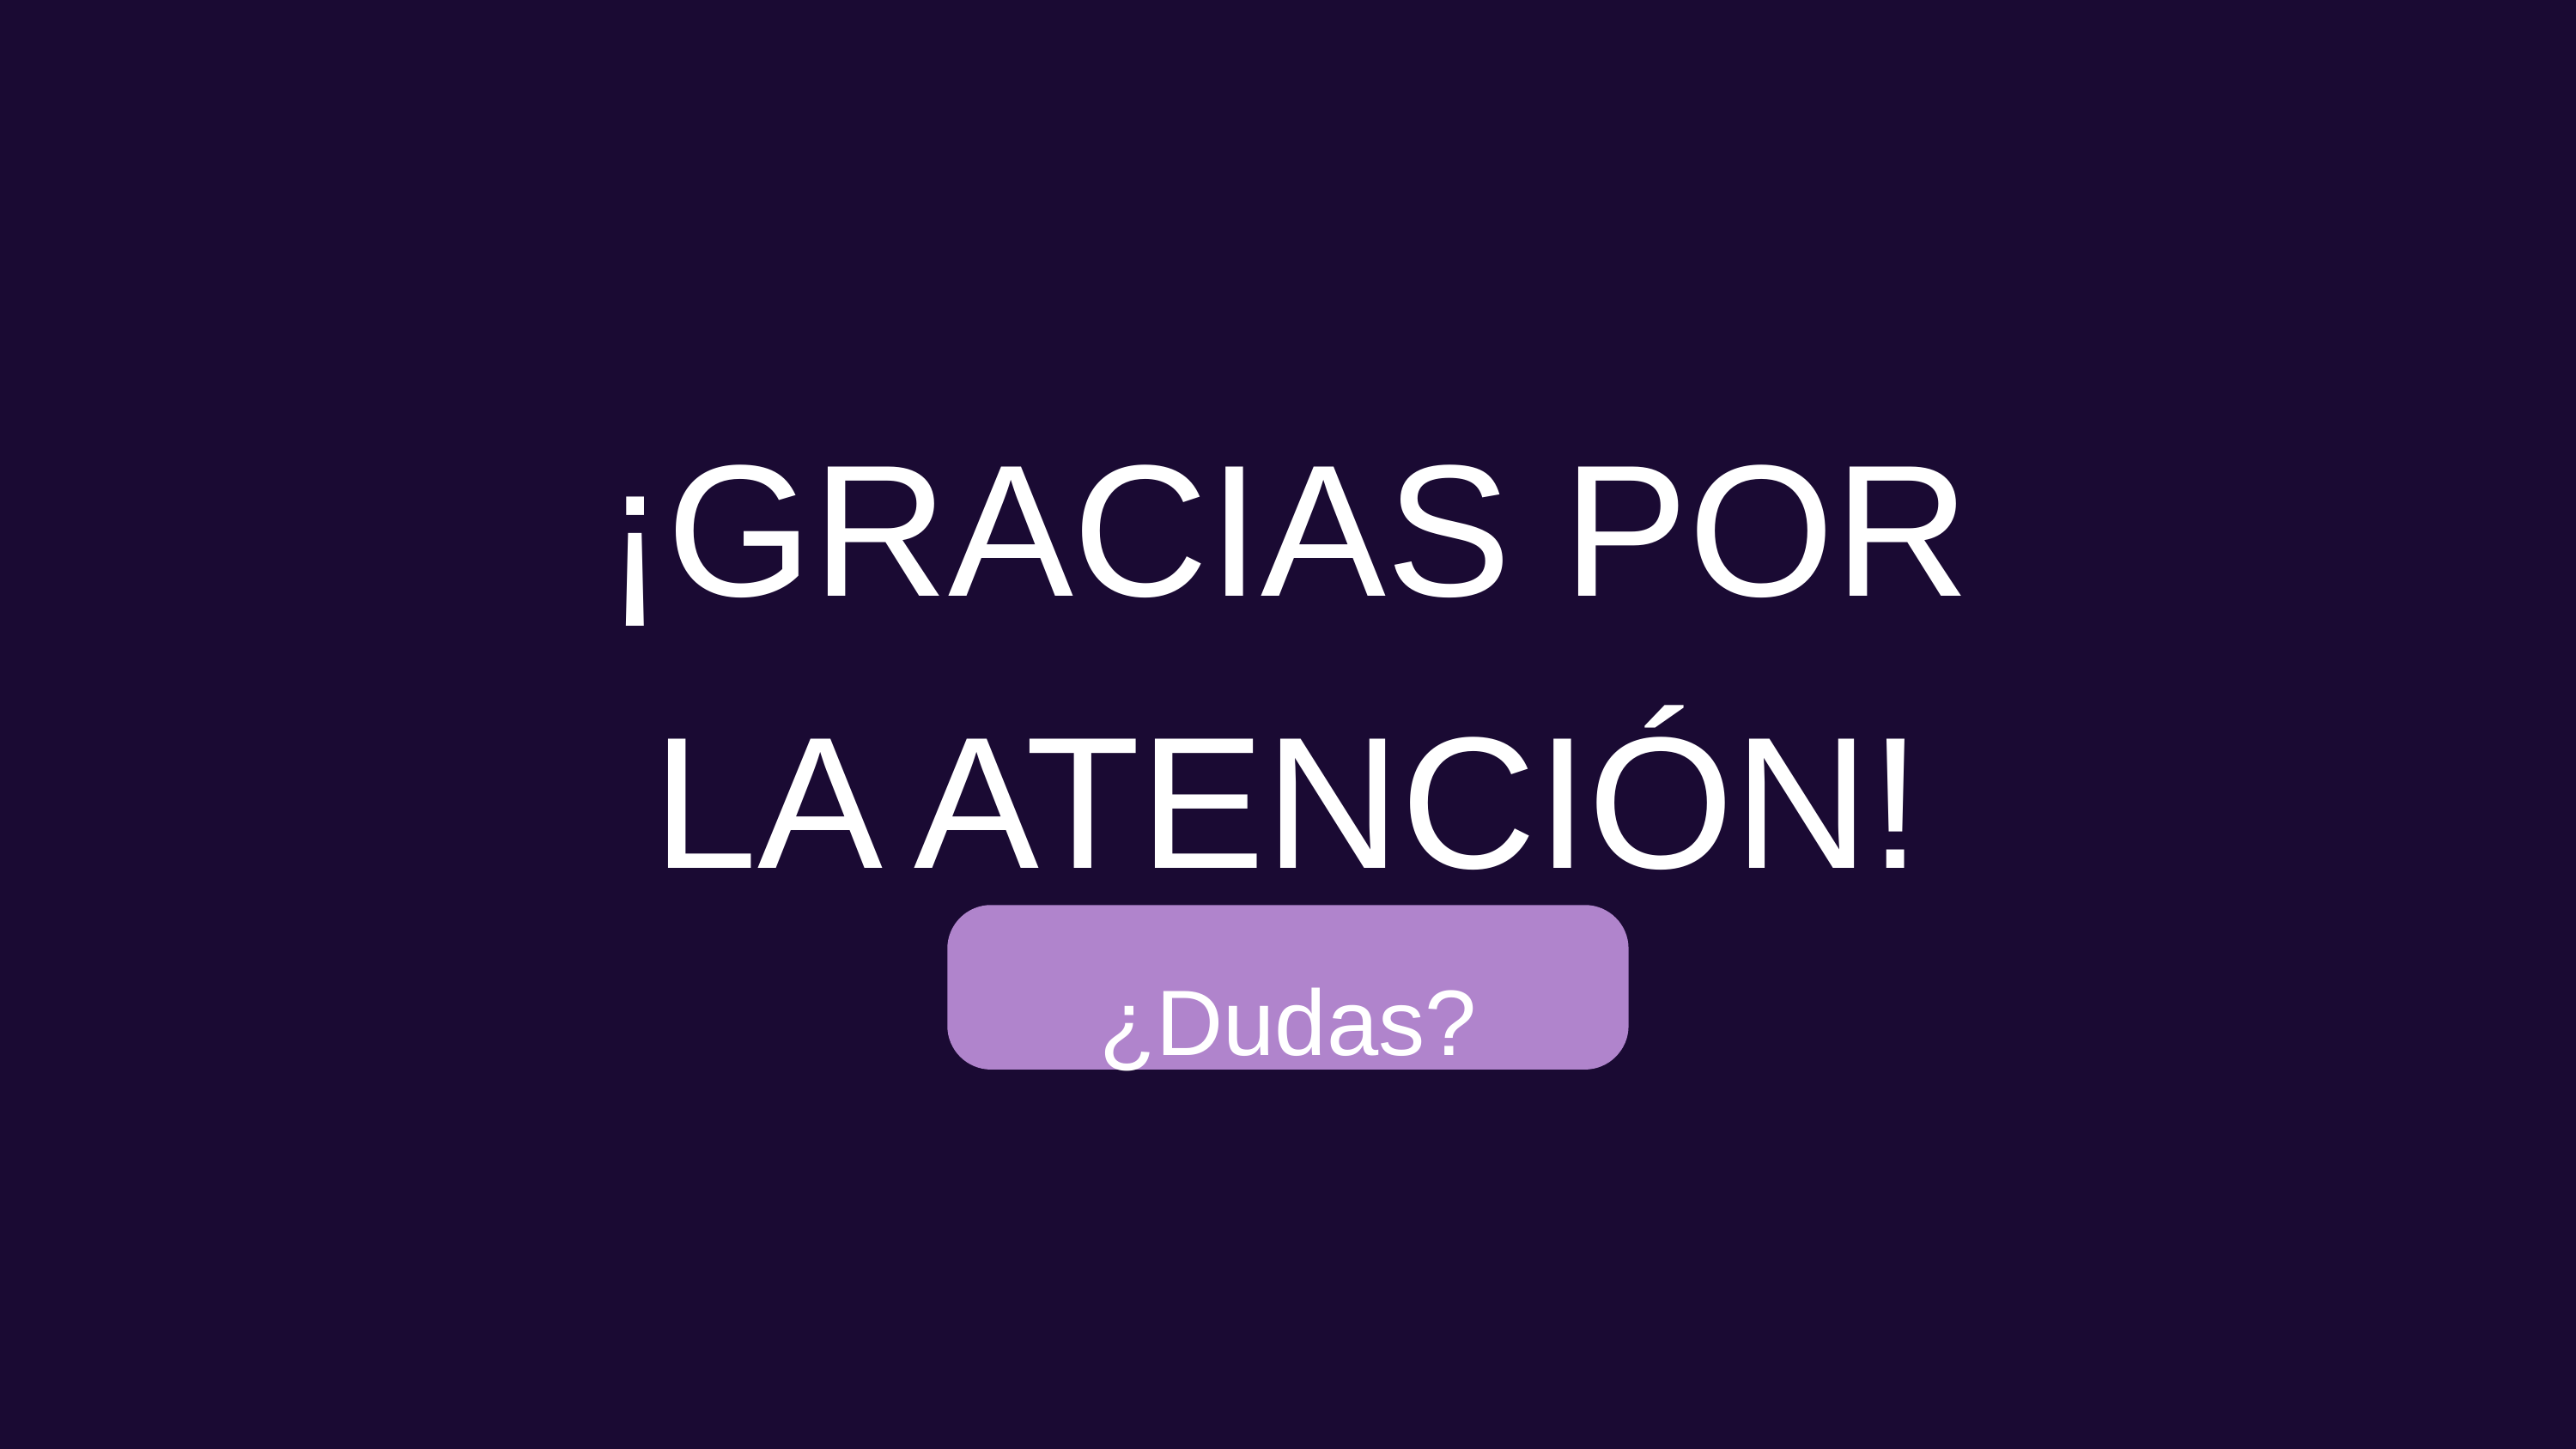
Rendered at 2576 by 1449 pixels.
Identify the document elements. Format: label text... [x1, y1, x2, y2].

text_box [947, 894, 1629, 1070]
text_box ¡GRACIAS POR LA ATENCIÓN! [554, 361, 2021, 906]
